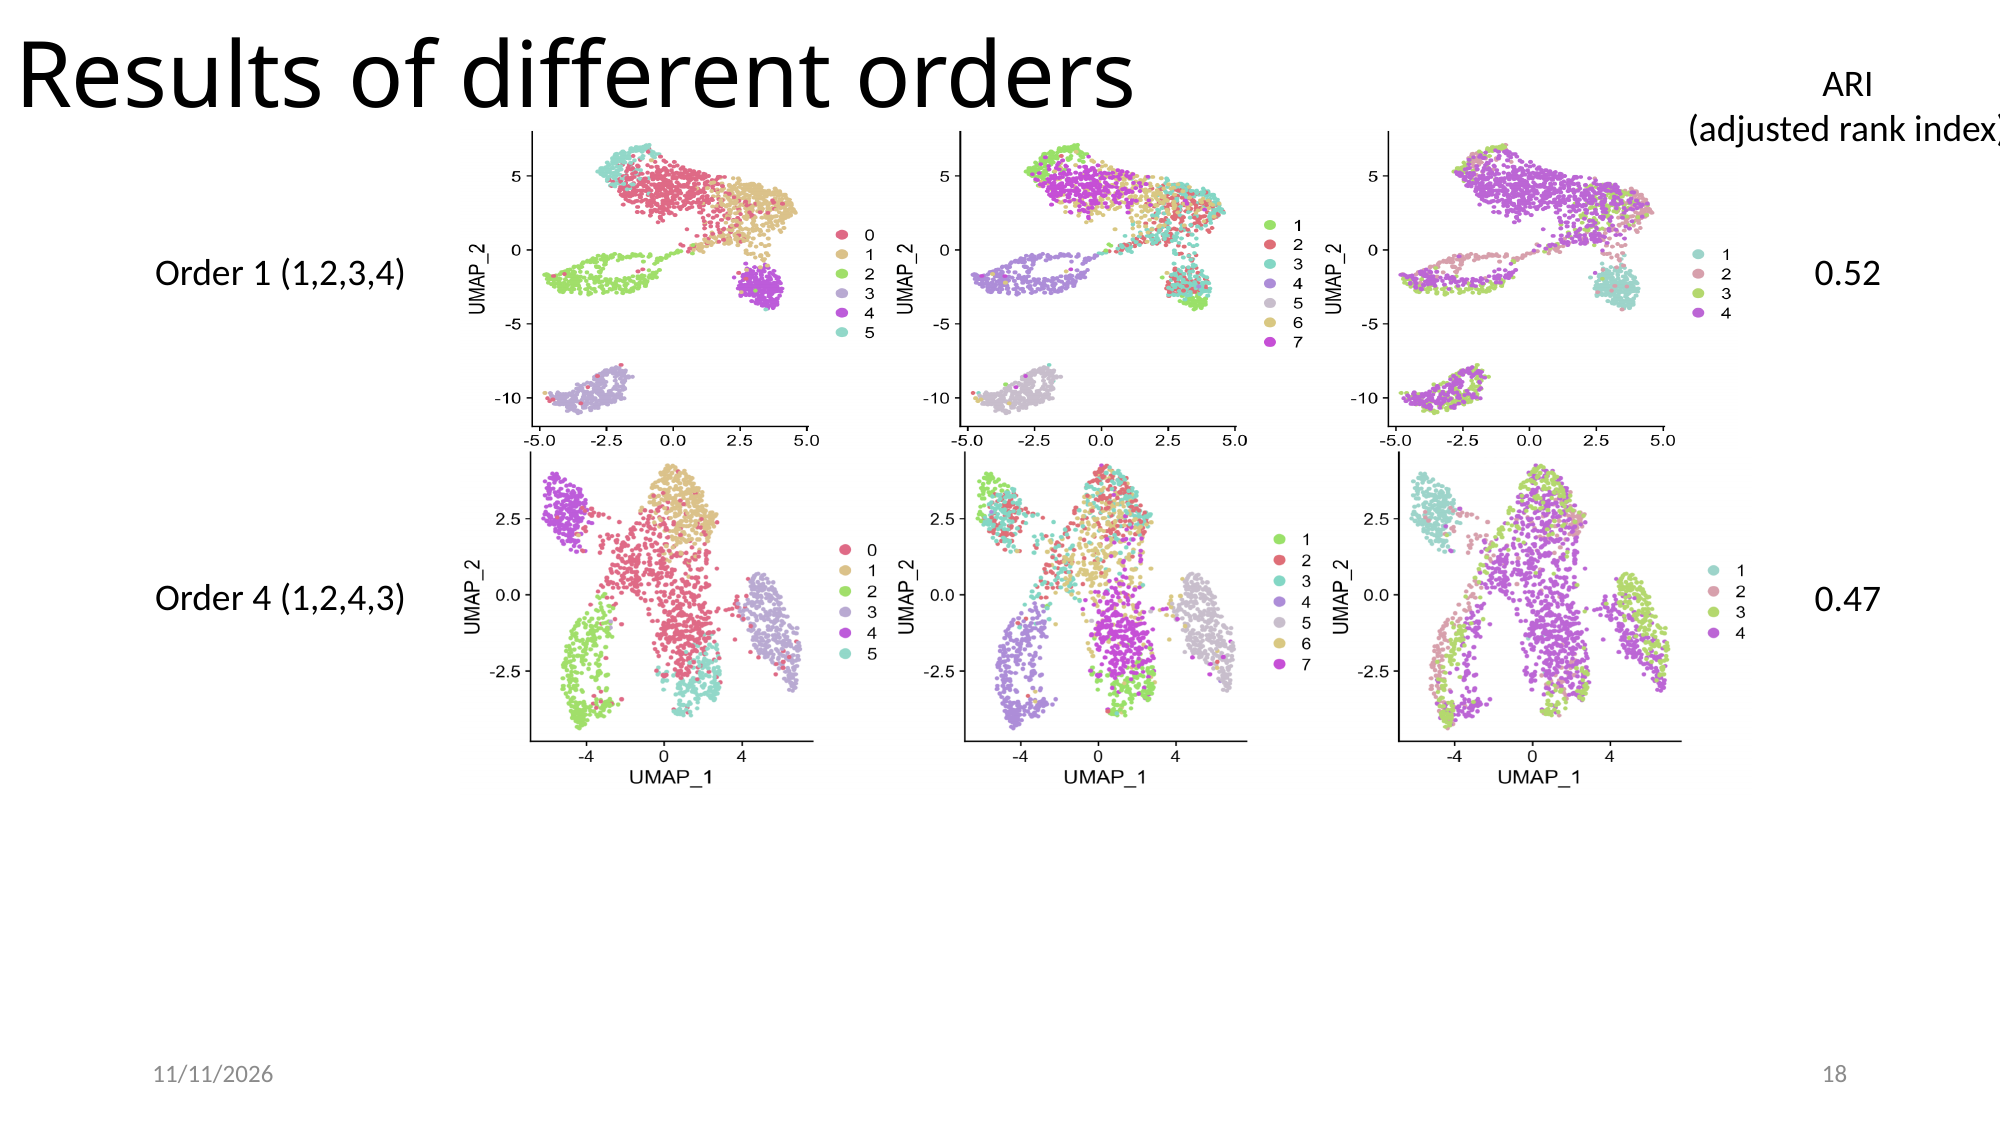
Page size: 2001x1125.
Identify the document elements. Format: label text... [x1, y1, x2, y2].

text_box ARI (adjusted rank index) [1672, 51, 2000, 157]
text_box 0.47 [1799, 566, 1896, 626]
title Results of different orders [0, 0, 1725, 187]
picture [460, 451, 1752, 795]
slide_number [137, 1042, 588, 1103]
text_box Order 1 (1,2,3,4) [140, 240, 421, 300]
slide_number 18 [1412, 1042, 1863, 1103]
text_box 0.52 [1799, 240, 1896, 300]
text_box Order 4 (1,2,4,3) [140, 565, 421, 626]
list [460, 126, 1738, 451]
